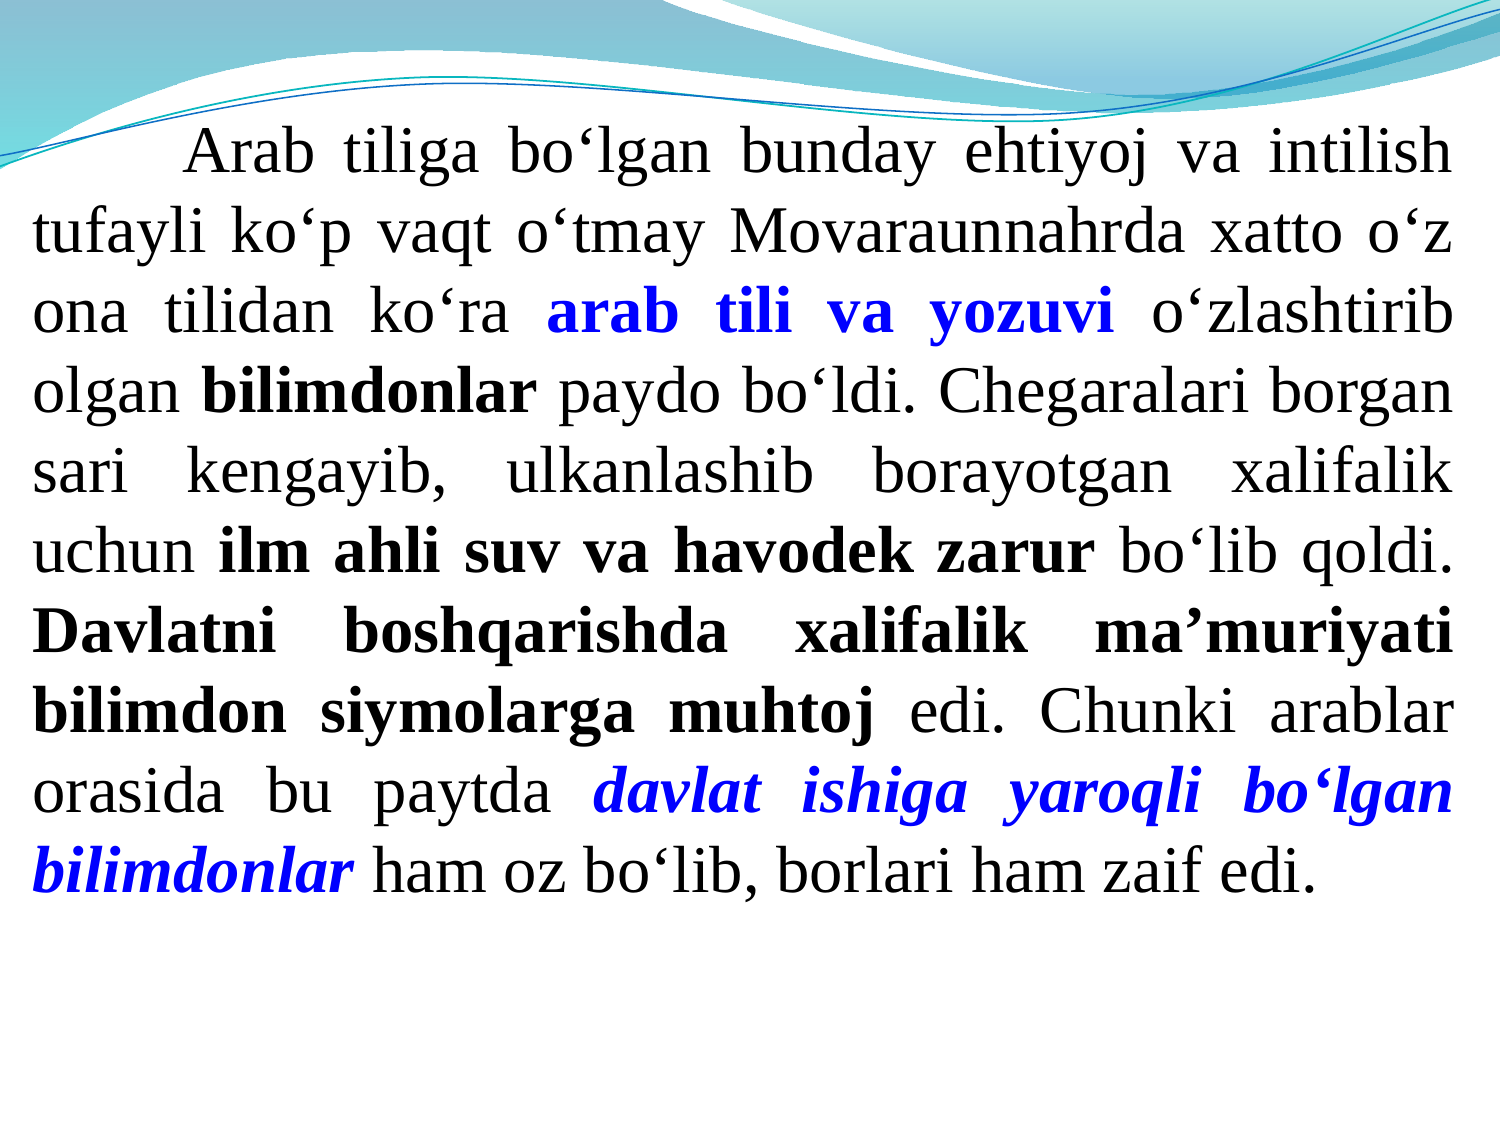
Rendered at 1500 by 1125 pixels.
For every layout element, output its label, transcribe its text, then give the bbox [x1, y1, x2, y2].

text_box Arab tiliga bo‘lgan bunday ehtiyoj va intilish tufayli ko‘p vaqt o‘tmay Movaraunnahrda xatto o‘z ona tilidan ko‘ra arab tili va yozuvi o‘zlashtirib olgan bilimdonlar paydo bo‘ldi. Chegaralari borgan sari kengayib, ulkanlashib borayotgan xalifalik uchun ilm ahli suv va havodek zarur bo‘lib qoldi. Davlatni boshqarishda xalifalik ma’muriyati bilimdon siymolarga muhtoj edi. Chunki arablar orasida bu paytda davlat ishiga yaroqli bo‘lgan bilimdonlar ham oz bo‘lib, borlari ham zaif edi. [17, 98, 1471, 913]
